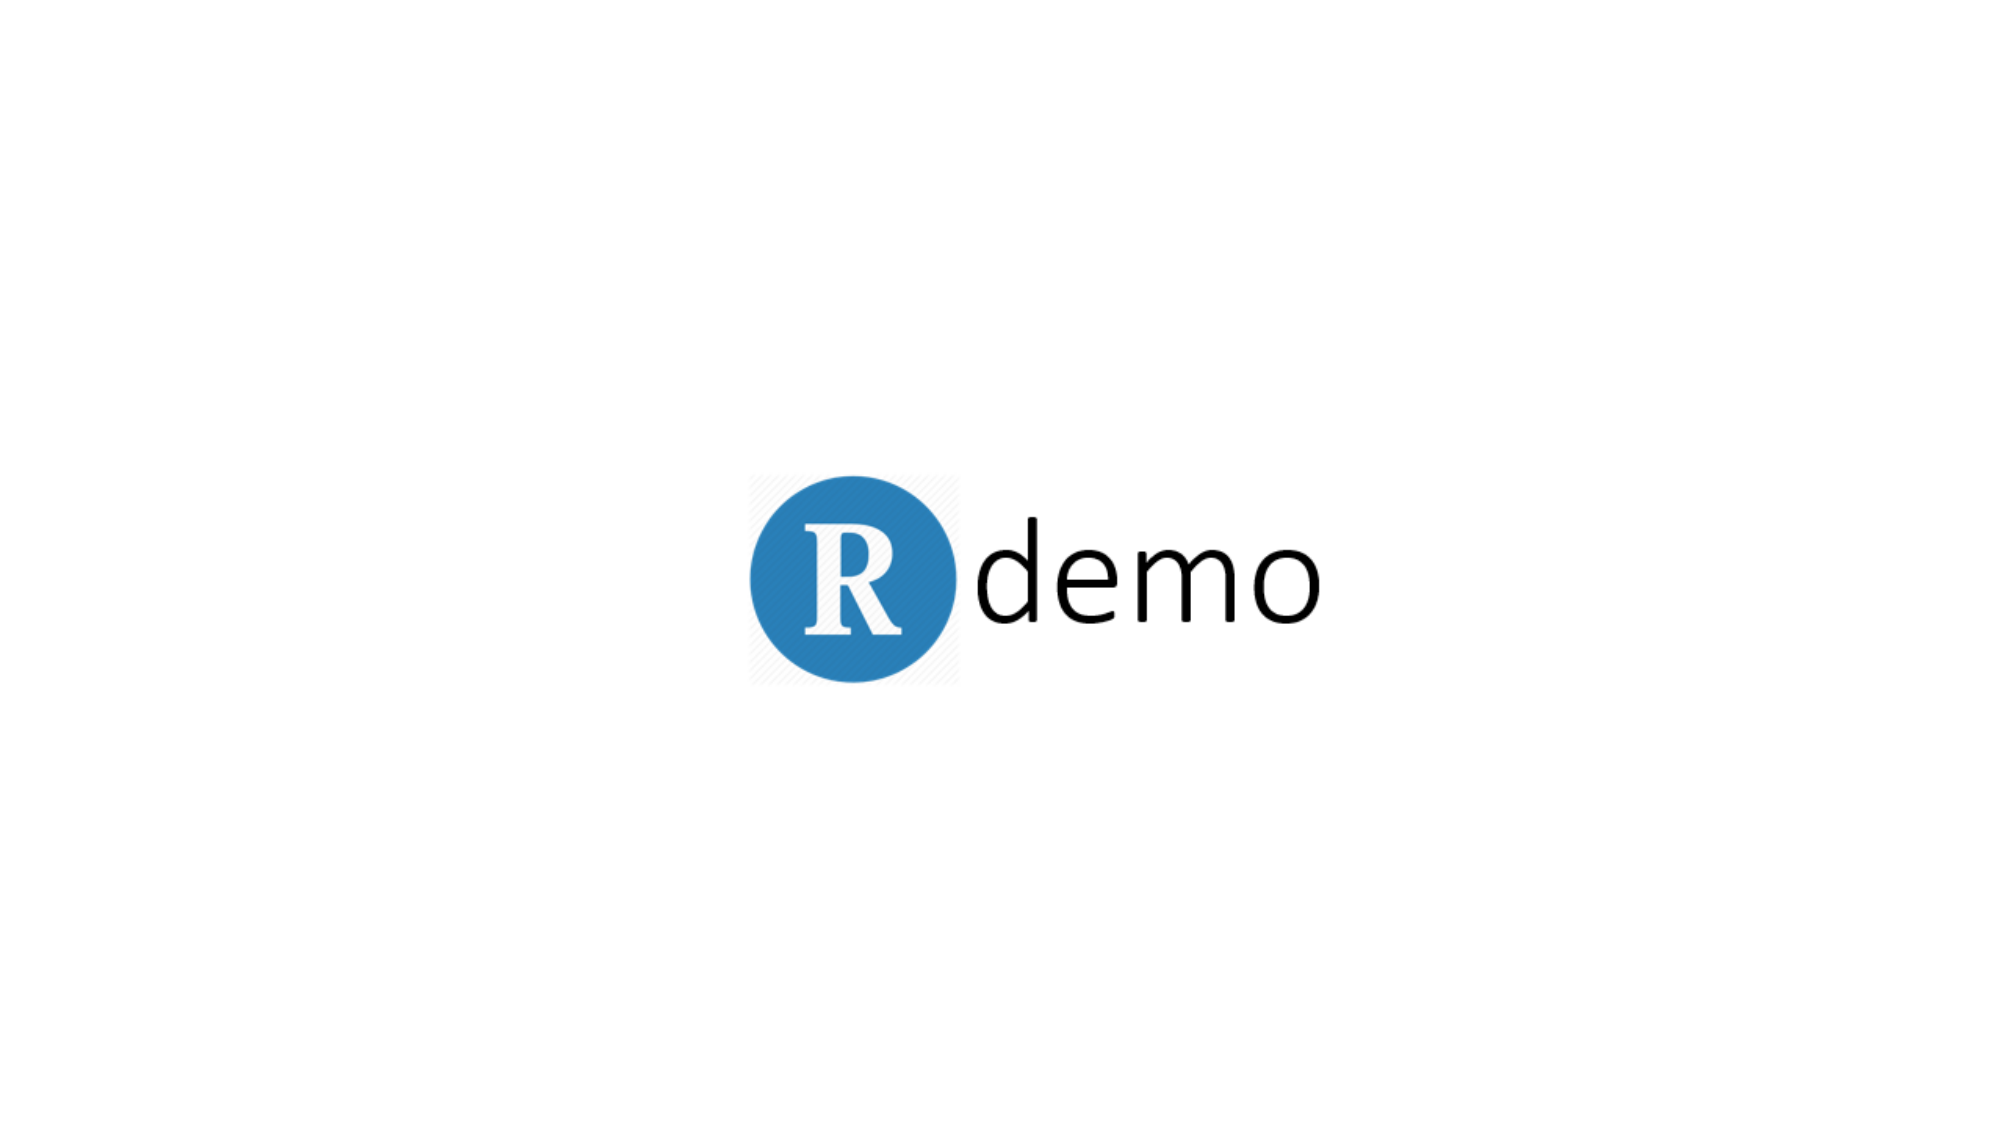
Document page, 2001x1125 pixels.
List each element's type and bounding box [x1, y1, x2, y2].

picture [582, 392, 1418, 732]
